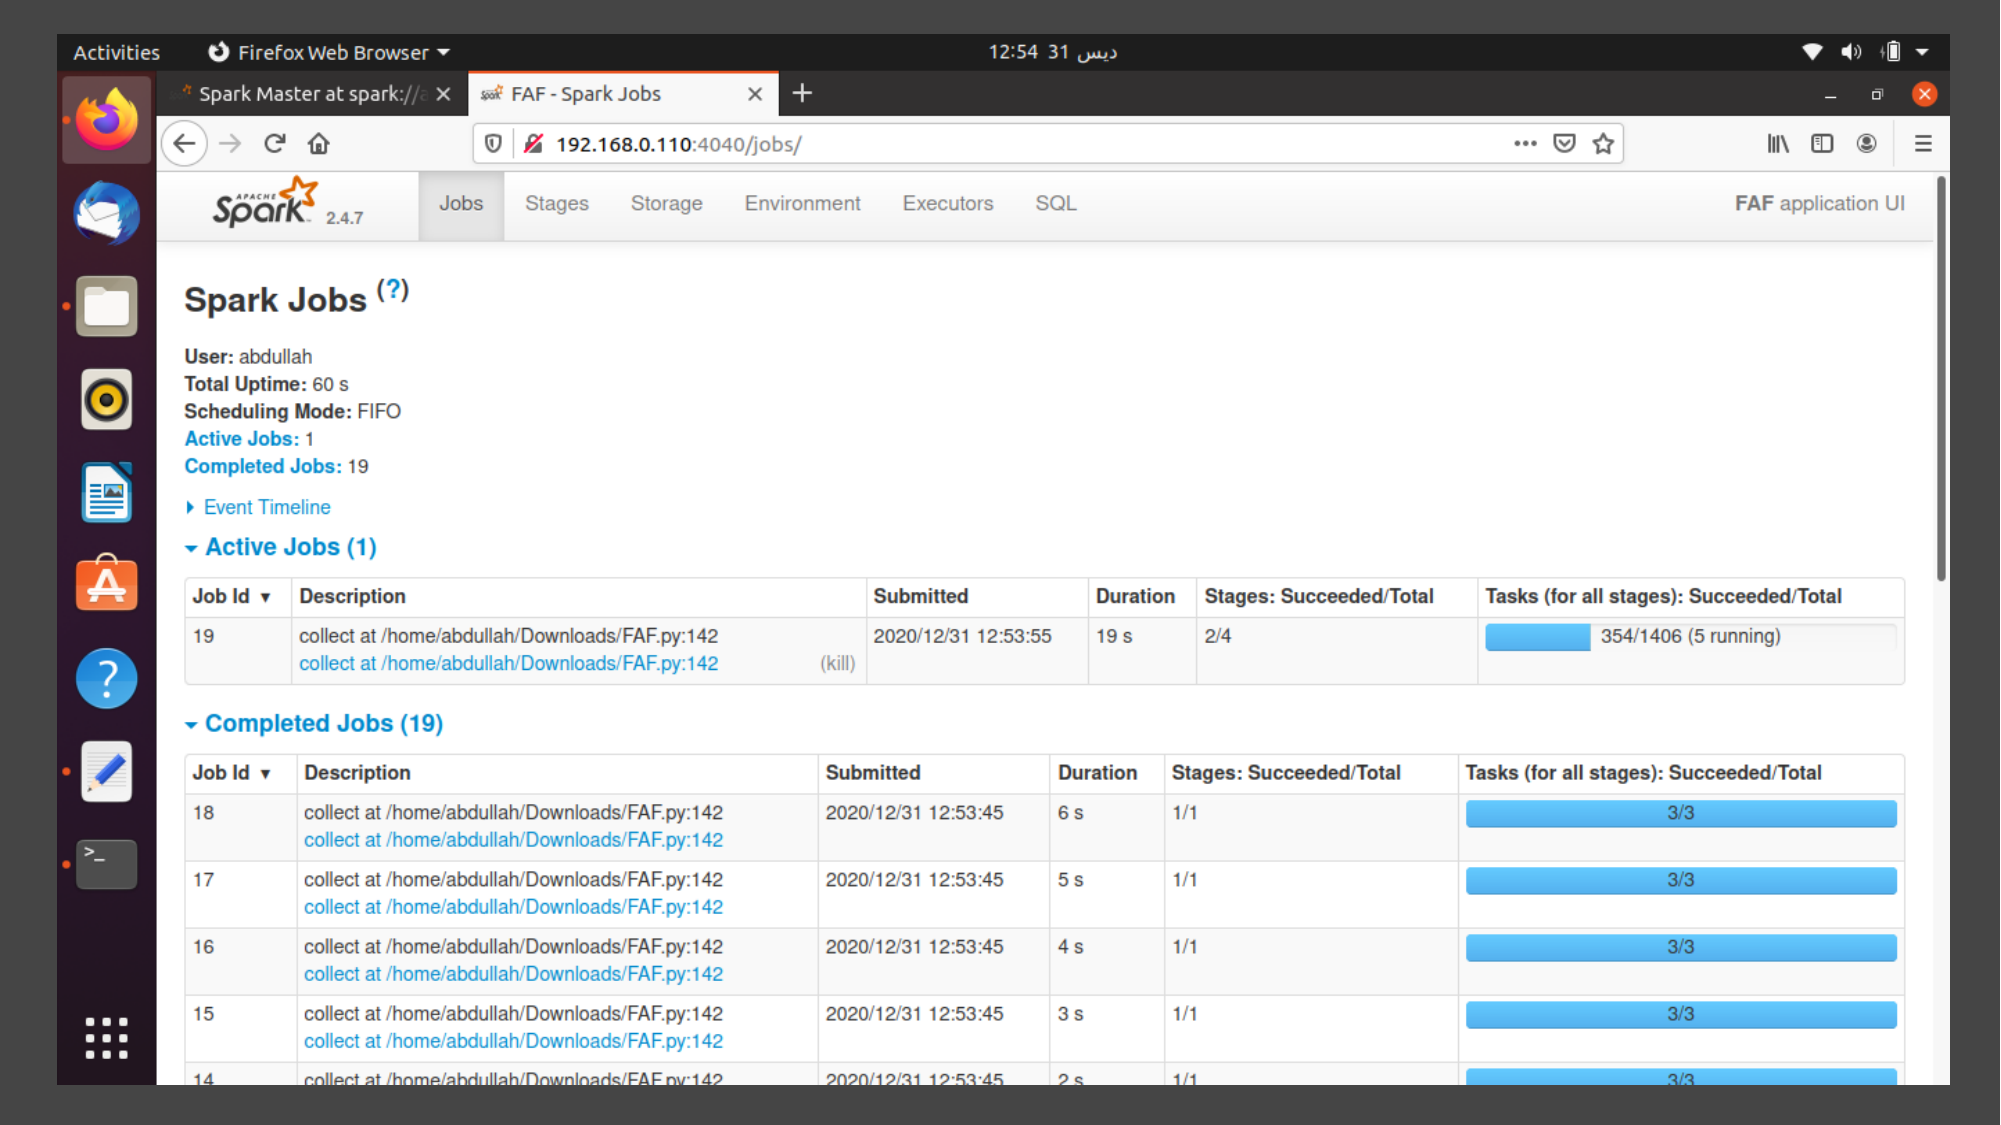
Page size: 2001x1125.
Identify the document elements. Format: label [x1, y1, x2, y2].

list [57, 34, 1950, 1085]
